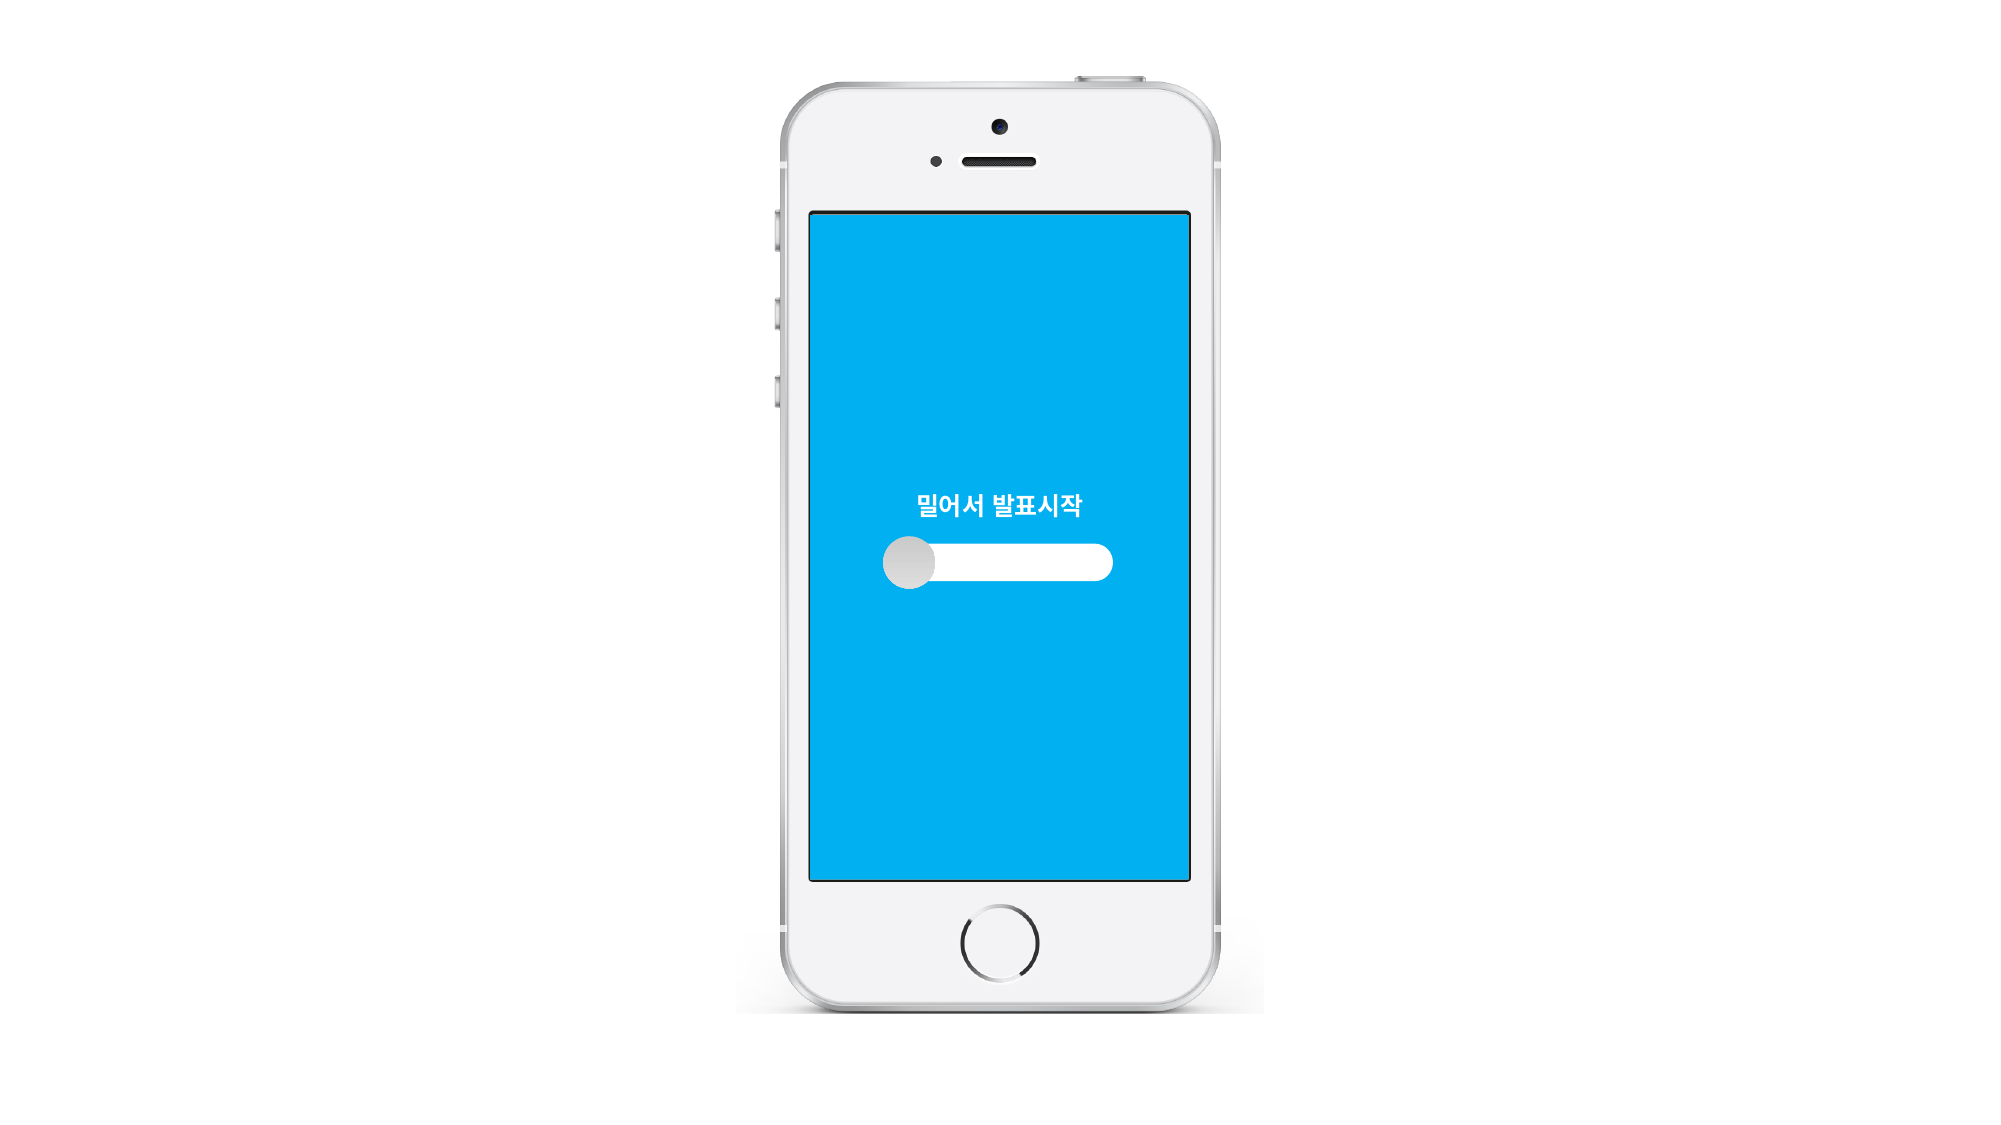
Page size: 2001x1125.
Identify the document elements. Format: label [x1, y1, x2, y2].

picture [735, 76, 1265, 1014]
